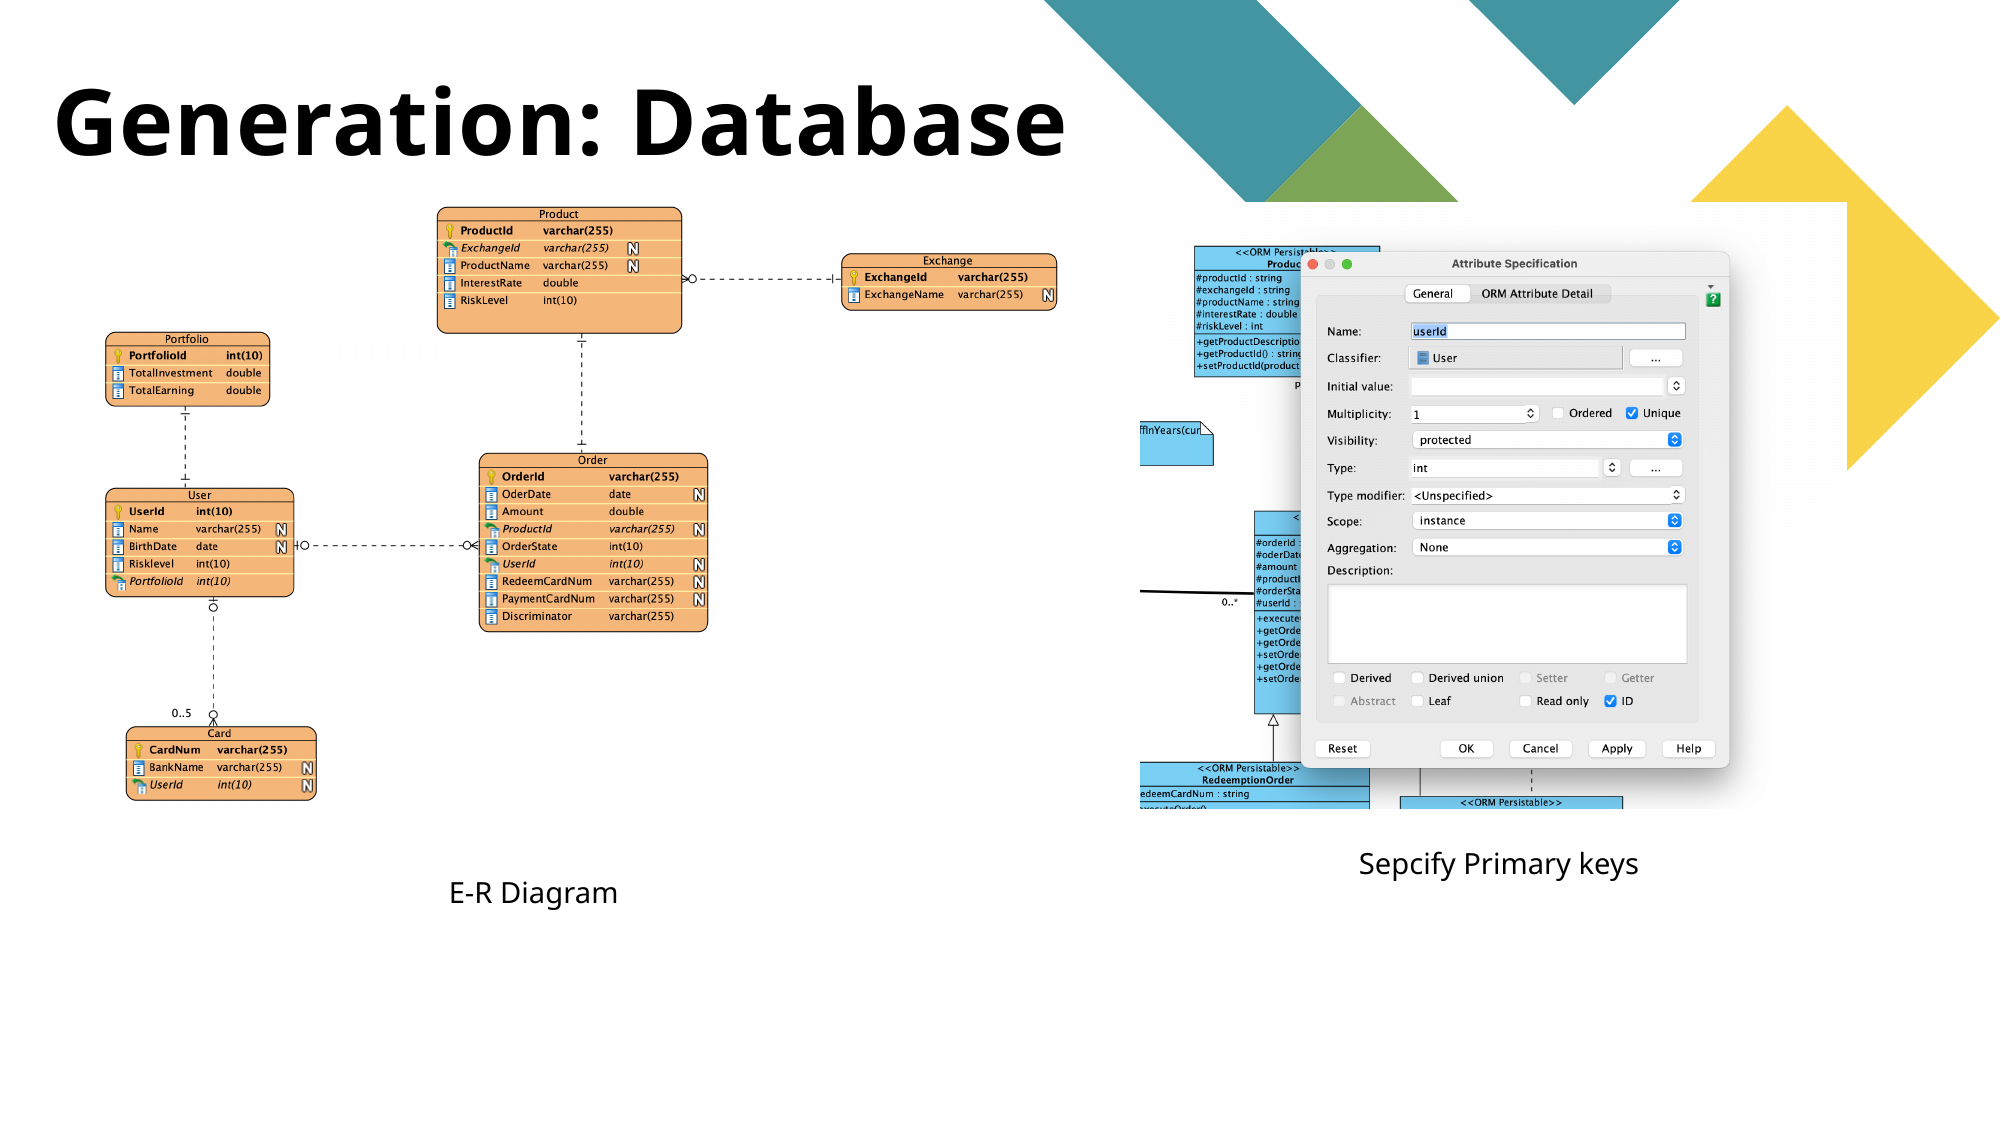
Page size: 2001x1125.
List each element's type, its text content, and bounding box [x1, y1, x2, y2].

text_box E-R Diagram [200, 866, 868, 917]
picture [1139, 202, 1847, 809]
text_box Sepcify Primary keys [1165, 837, 1833, 888]
picture [87, 173, 1103, 857]
title Generation: Database [52, 19, 1166, 174]
